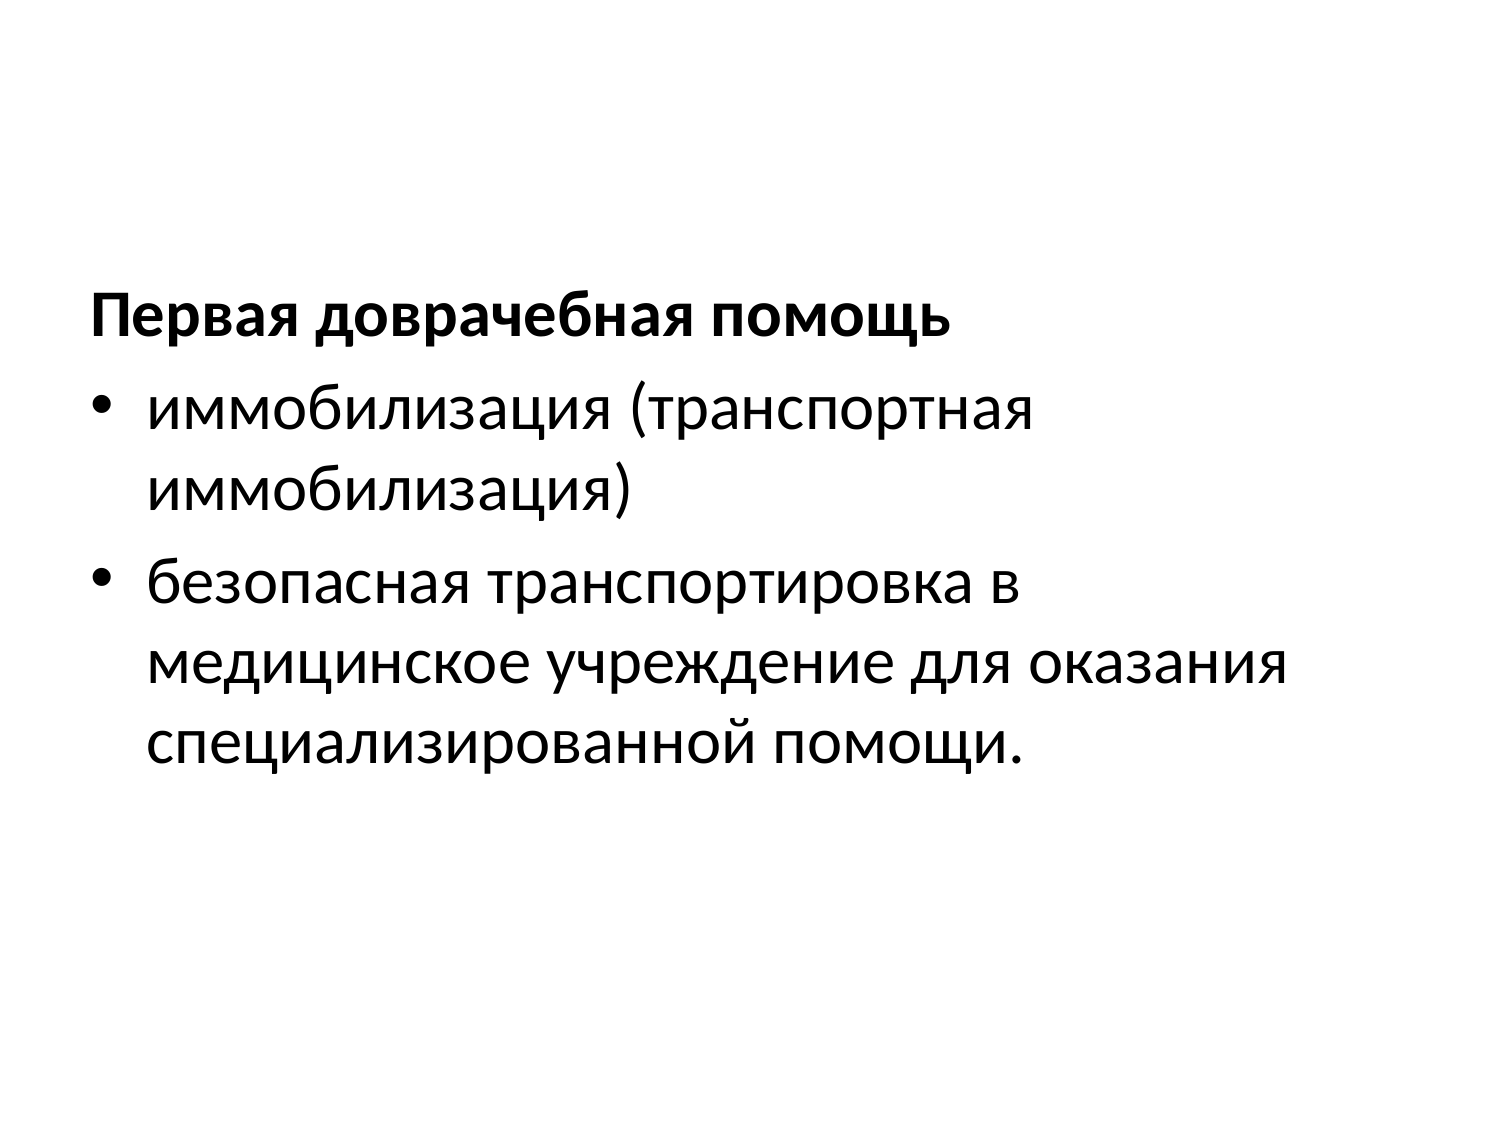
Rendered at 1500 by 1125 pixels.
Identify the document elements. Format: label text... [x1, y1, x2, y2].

list Первая доврачебная помощь иммобилизация (транспортная иммобилизация) безопасная транспортировка в медицинское учреждение для оказания специализированной помощи. [75, 262, 1425, 1005]
